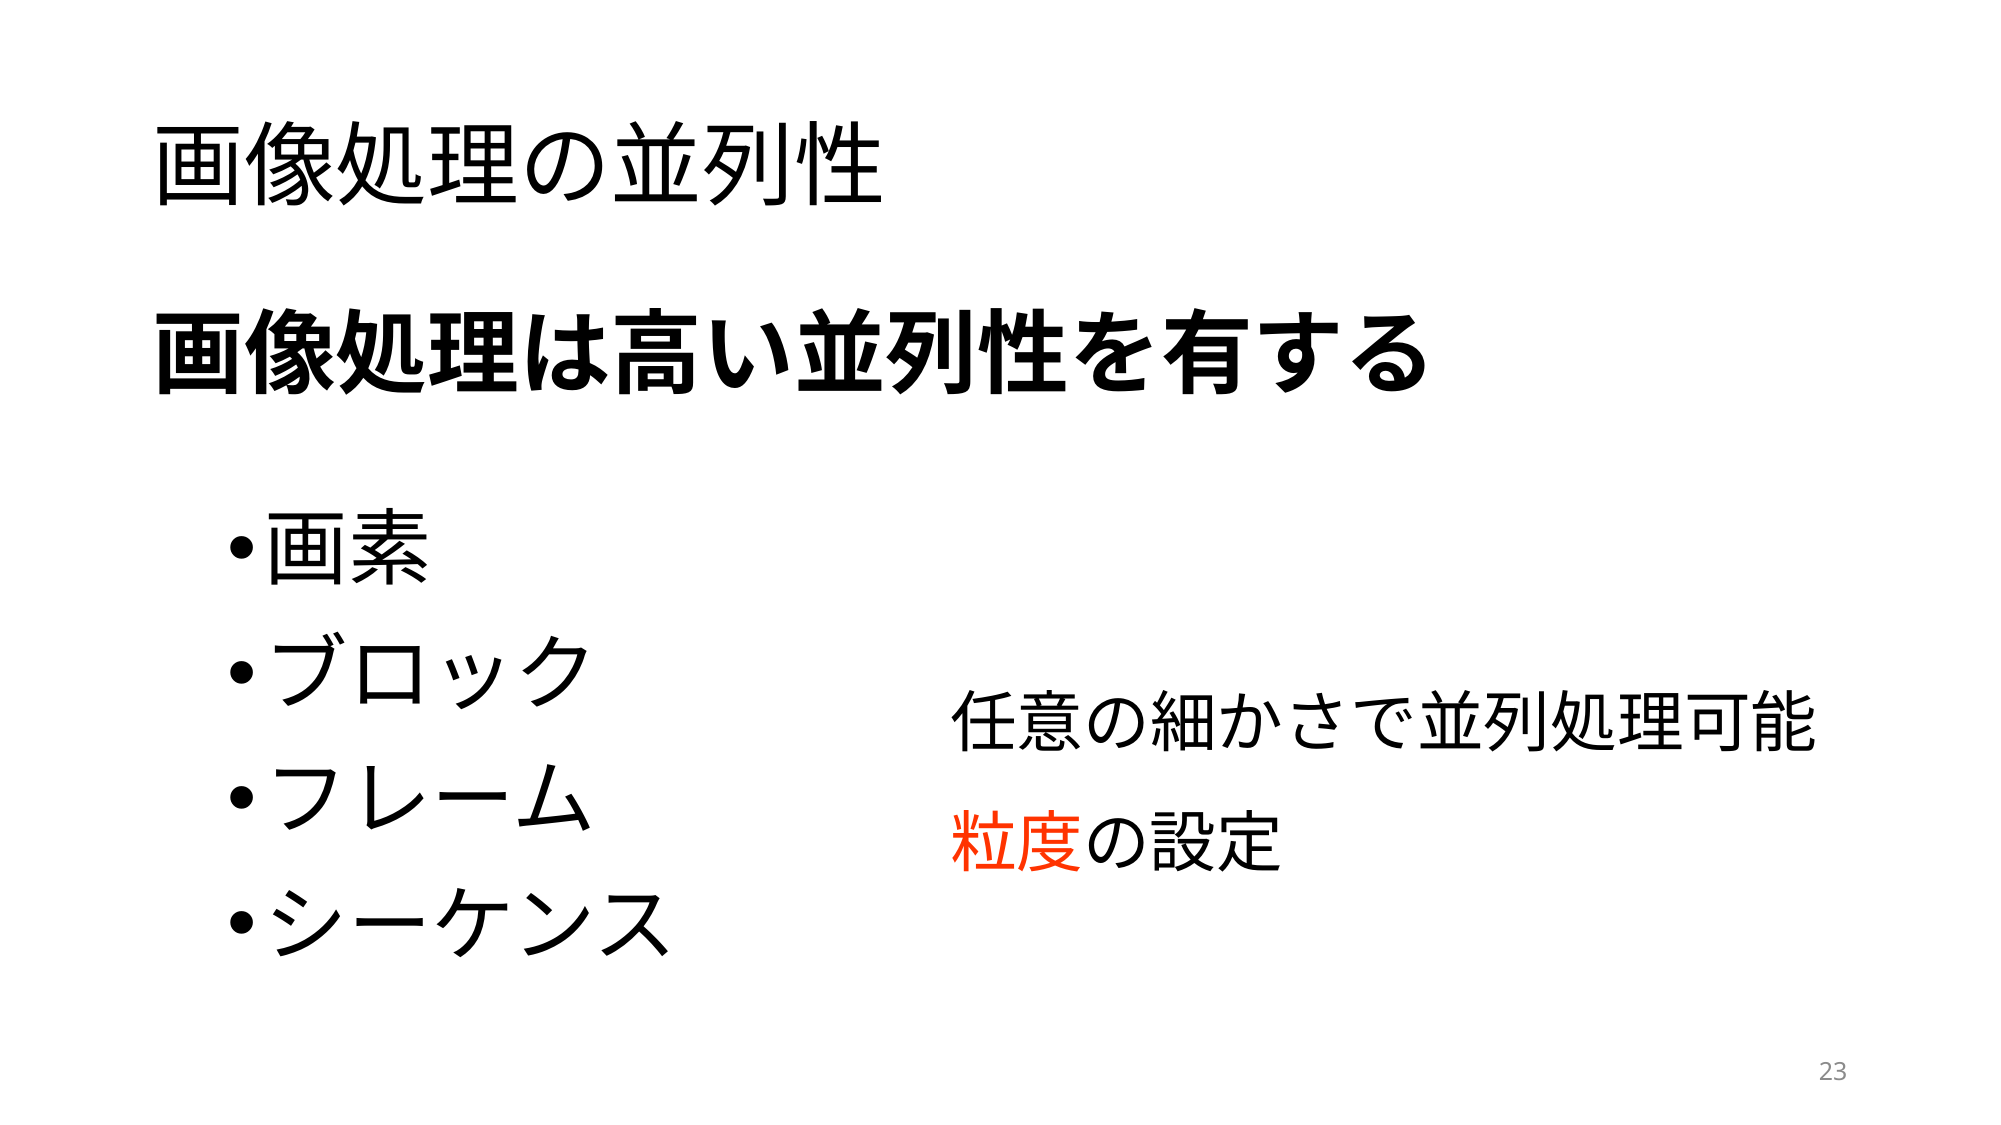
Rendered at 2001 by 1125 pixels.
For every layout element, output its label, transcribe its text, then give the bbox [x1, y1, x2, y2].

list 画像処理は高い並列性を有する 画素 ブロック フレーム シーケンス [137, 299, 1863, 1014]
text_box 任意の細かさで並列処理可能 粒度の設定 [935, 632, 1833, 888]
title 画像処理の並列性 [137, 59, 1863, 278]
slide_number 23 [1412, 1042, 1863, 1103]
